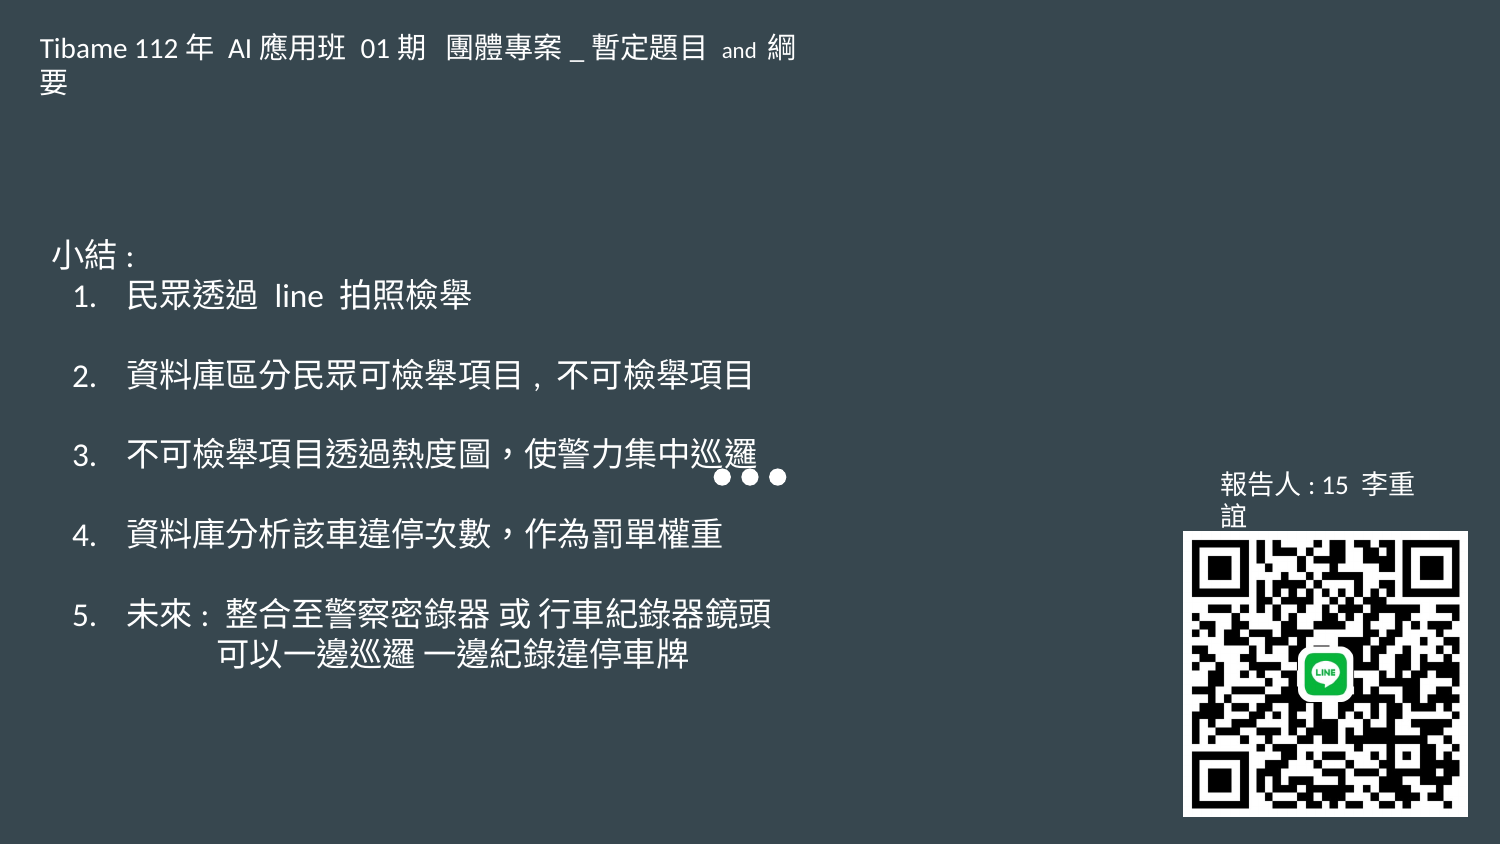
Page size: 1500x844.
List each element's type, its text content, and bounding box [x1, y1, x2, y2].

text_box Tibame 112年 AI應用班 01期 團體專案_暫定題目 and 綱要 [24, 14, 822, 115]
text_box 小結: 民眾透過 line 拍照檢舉 資料庫區分民眾可檢舉項目, 不可檢舉項目 不可檢舉項目透過熱度圖，使警力集中巡邏 資料庫分析該車違停次數，作為罰單權重 未來: 整合至警察密錄器 或 行車紀錄器鏡頭 可以一邊巡邏 一邊紀錄違停車牌 [36, 219, 976, 689]
picture [1182, 531, 1469, 817]
text_box 報告人: 15 李重誼 [1205, 452, 1446, 529]
